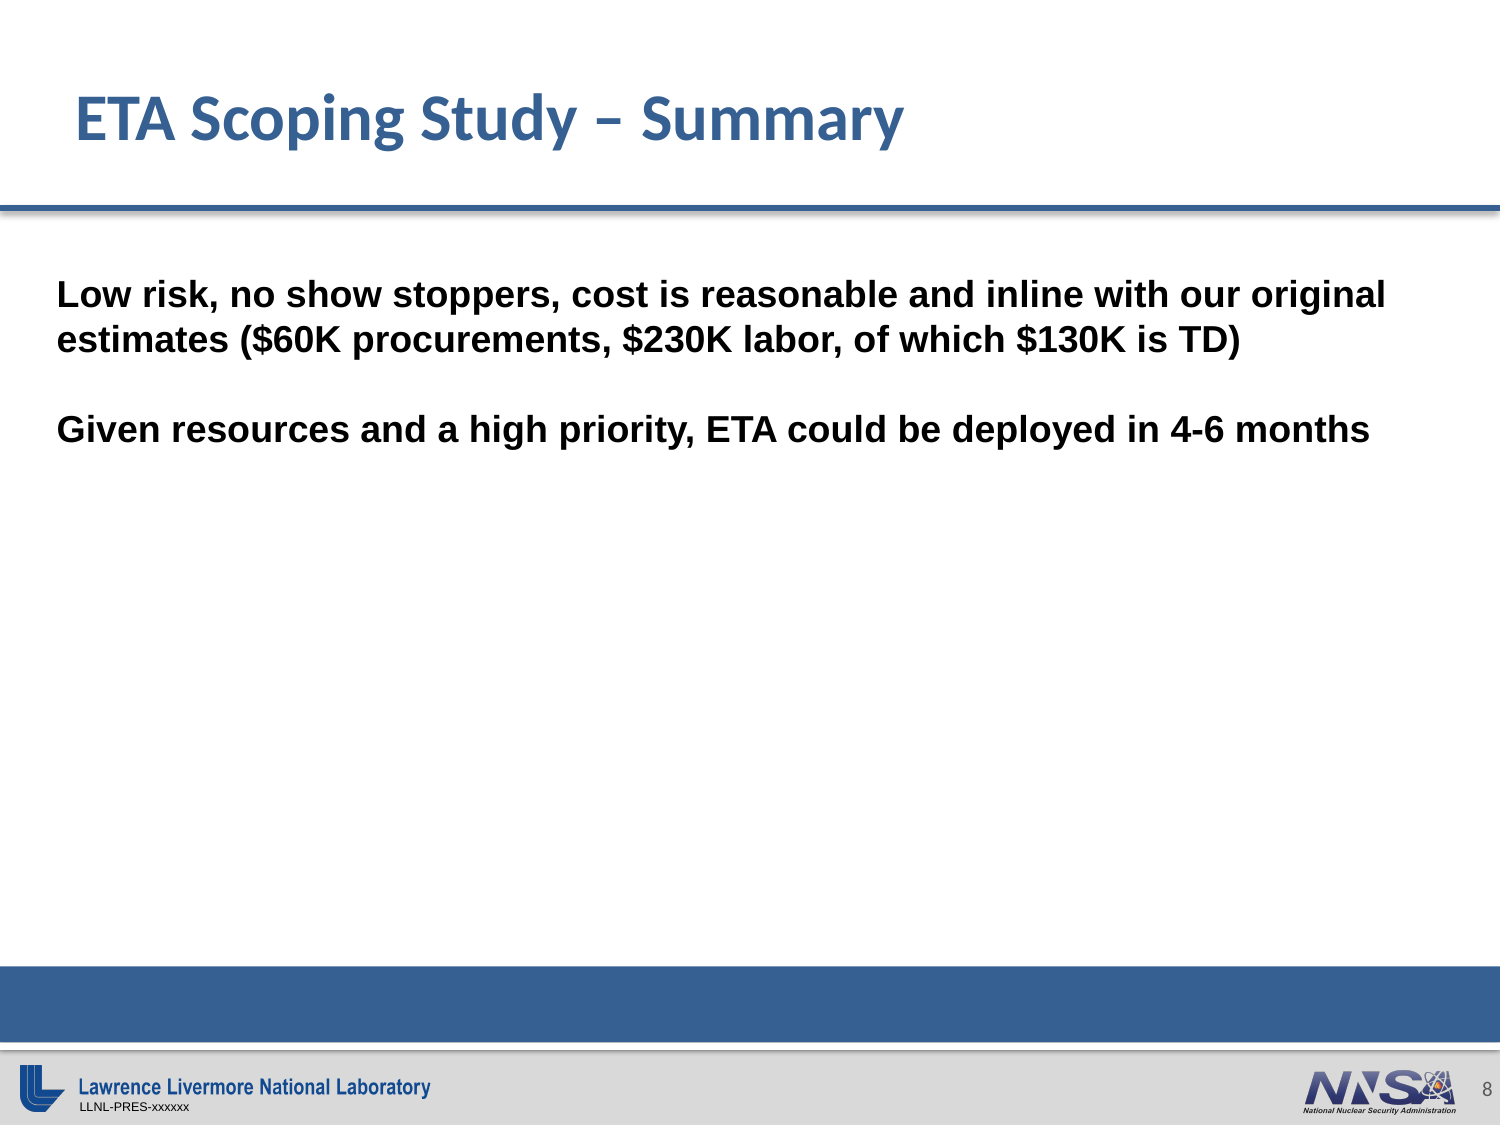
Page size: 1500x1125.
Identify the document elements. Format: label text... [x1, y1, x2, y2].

title ETA Scoping Study – Summary [75, 36, 1425, 202]
picture [1296, 1057, 1463, 1122]
text_box [0, 966, 1500, 1043]
text_box Low risk, no show stoppers, cost is reasonable and inline with our original estimates ($60K procurements, $230K labor, of which $130K is TD) Given resources and a high priority, ETA could be deployed in 4-6 months [41, 262, 1428, 503]
picture [20, 1065, 469, 1112]
